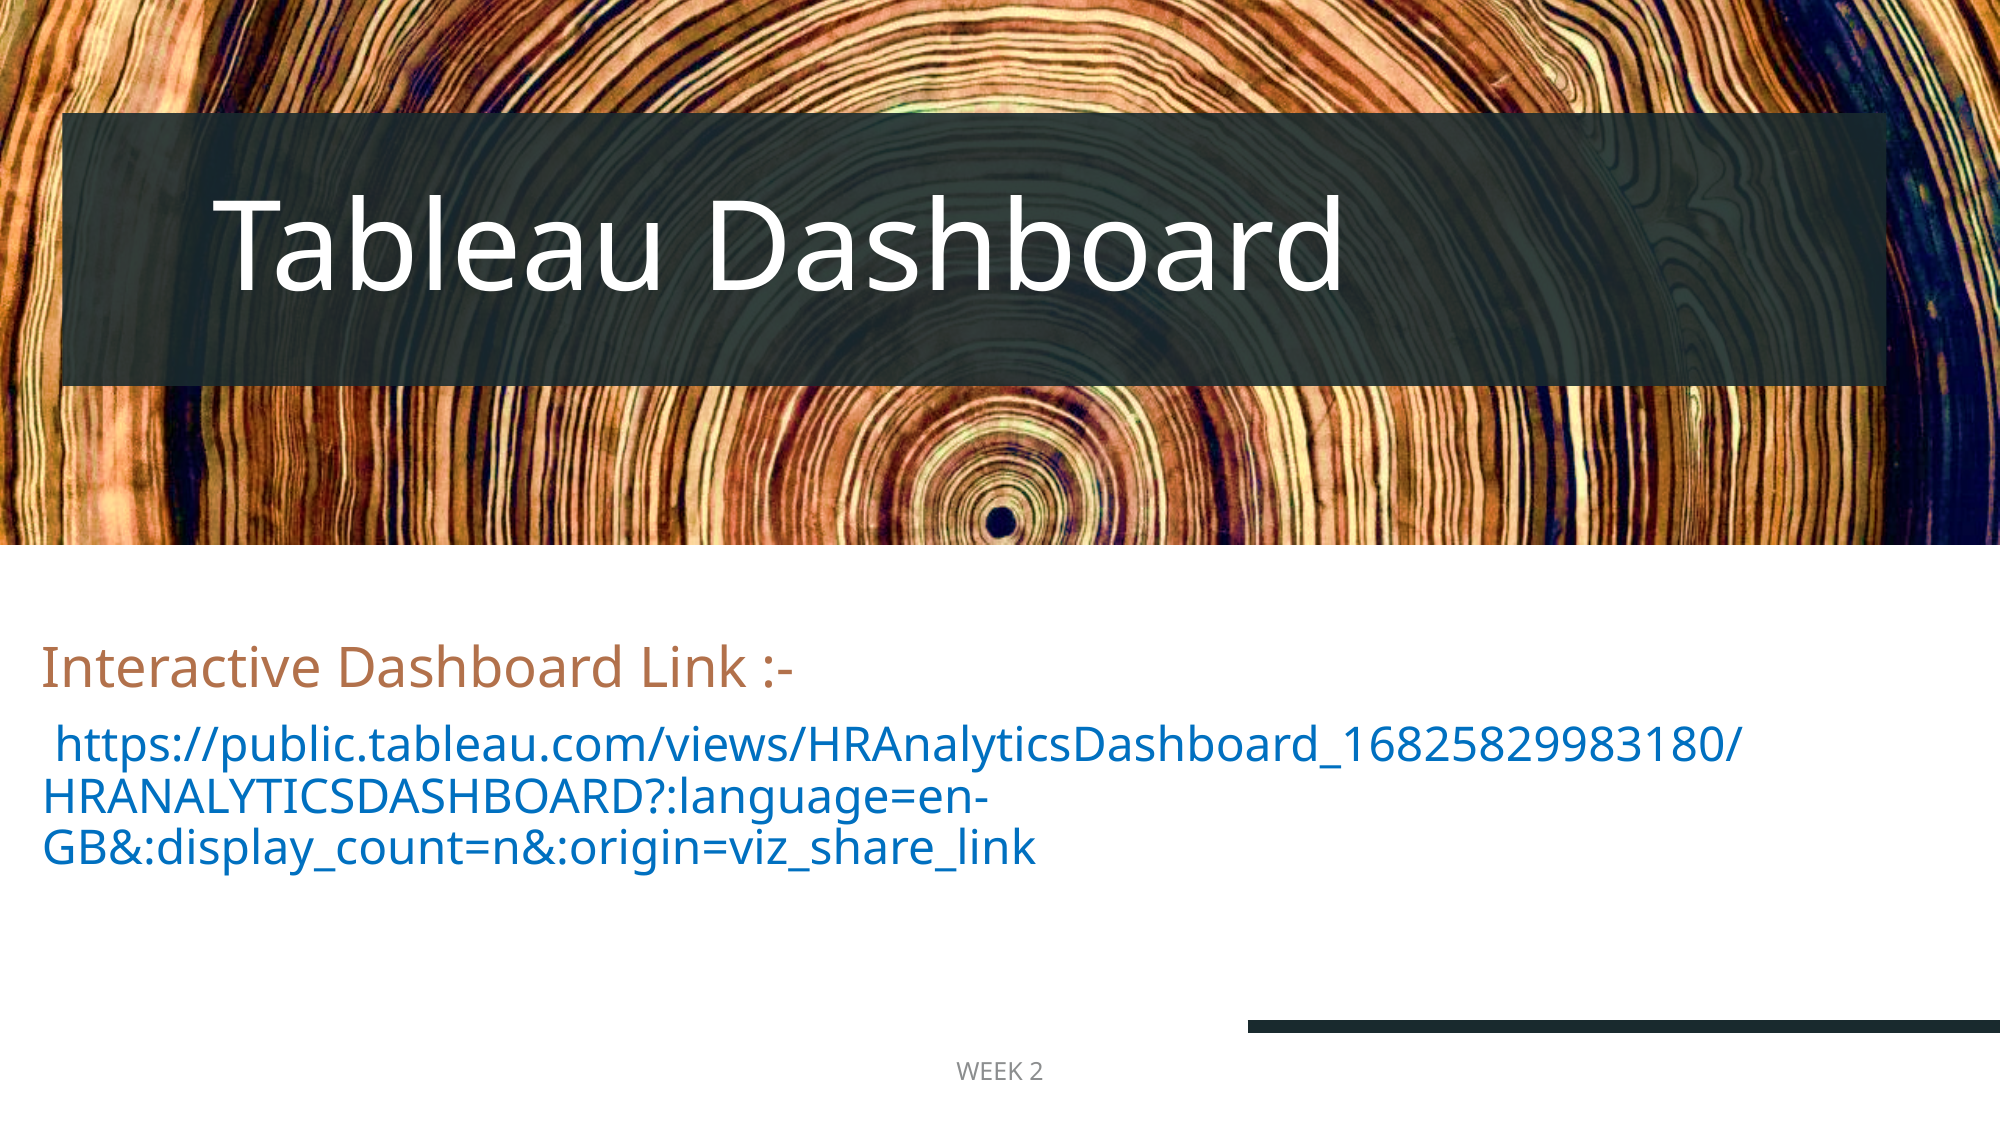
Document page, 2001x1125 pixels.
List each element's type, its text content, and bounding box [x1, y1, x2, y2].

picture [0, 0, 2000, 545]
list Interactive Dashboard Link :- https://public.tableau.com/views/HRAnalyticsDashboard_16825829983180/HRANALYTICSDASHBOARD?:language=en-GB&:display_count=n&:origin=viz_share_link [26, 632, 1974, 884]
footer week 2 [662, 1042, 1338, 1103]
